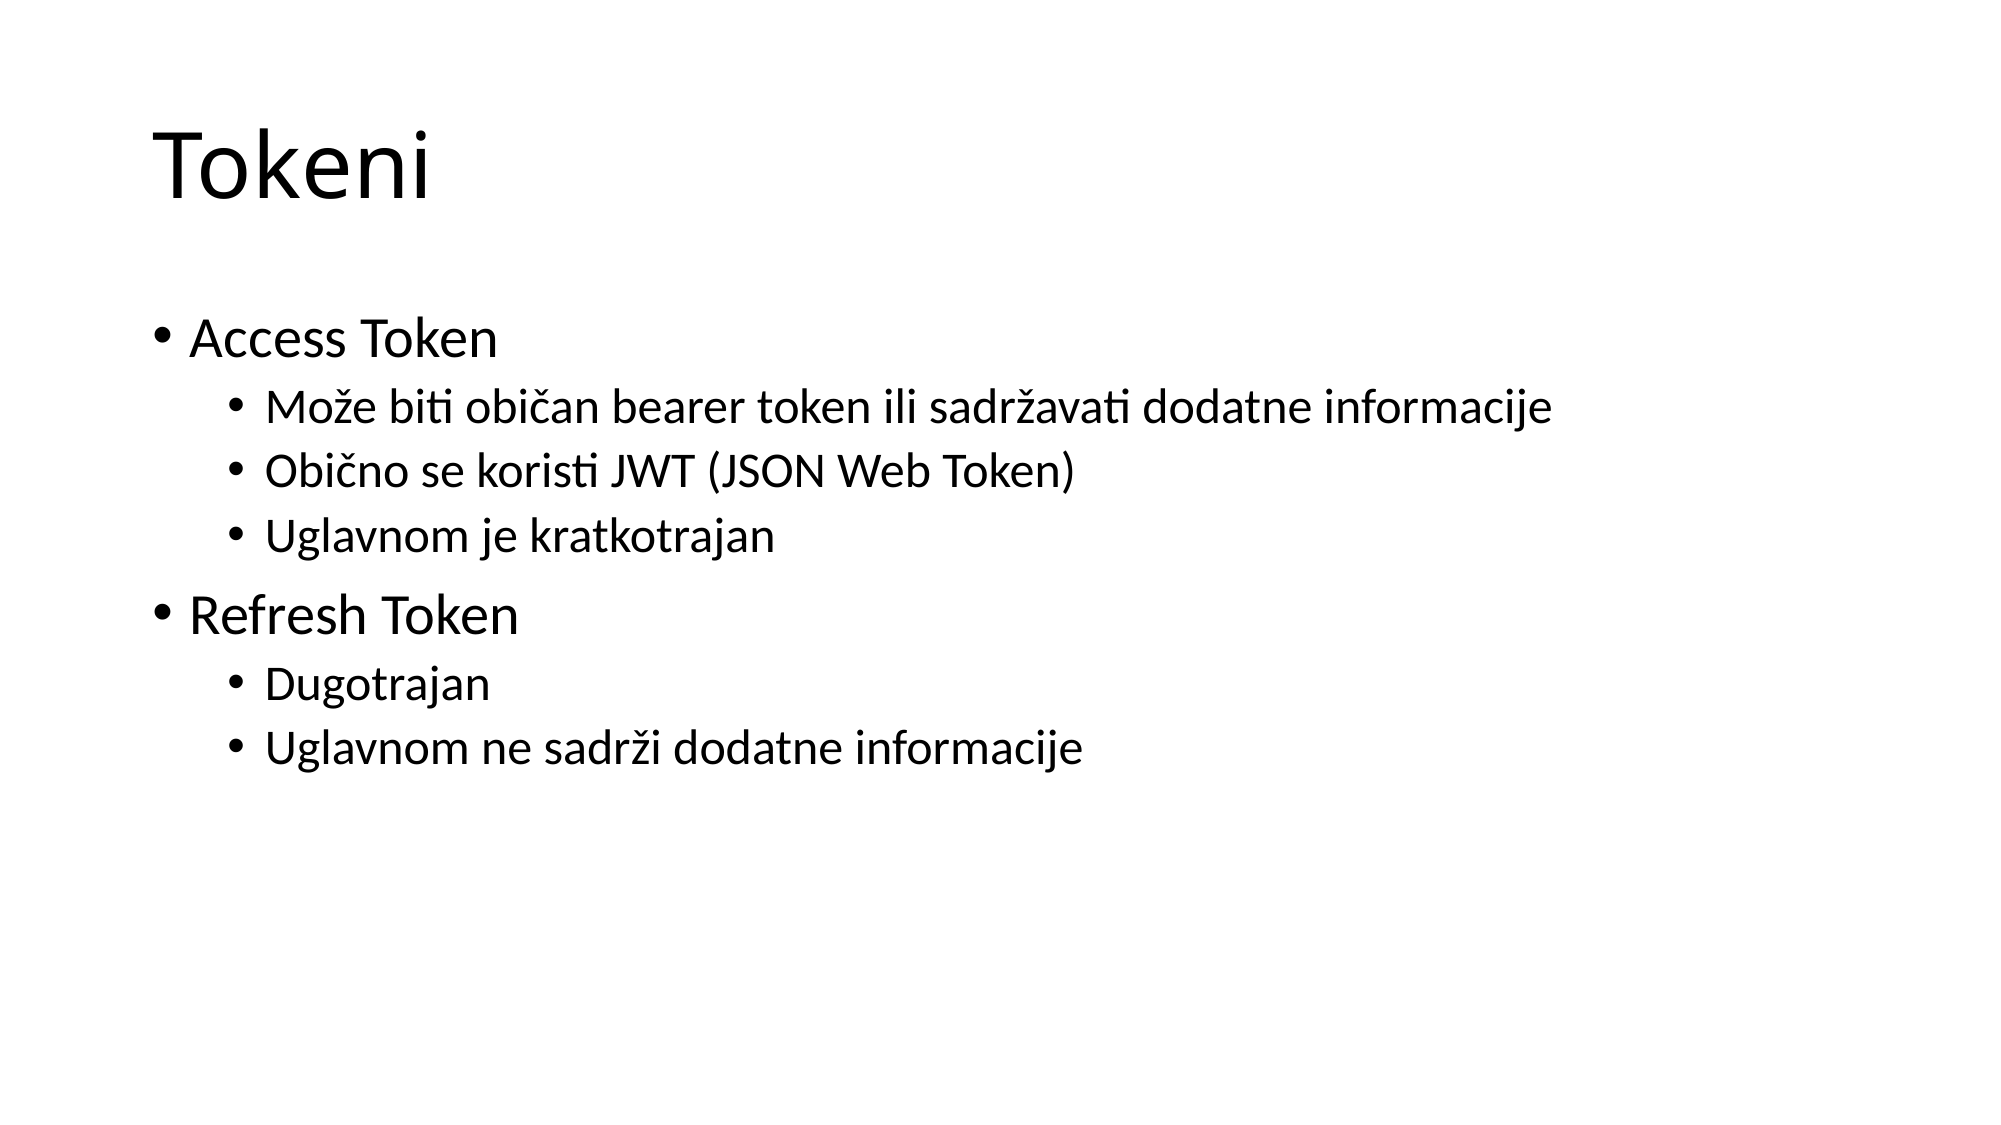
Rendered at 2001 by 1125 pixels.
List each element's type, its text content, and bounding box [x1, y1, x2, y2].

list Access Token Može biti običan bearer token ili sadržavati dodatne informacije Obično se koristi JWT (JSON Web Token) Uglavnom je kratkotrajan Refresh Token Dugotrajan Uglavnom ne sadrži dodatne informacije [137, 299, 1863, 1014]
title Tokeni [137, 59, 1863, 278]
